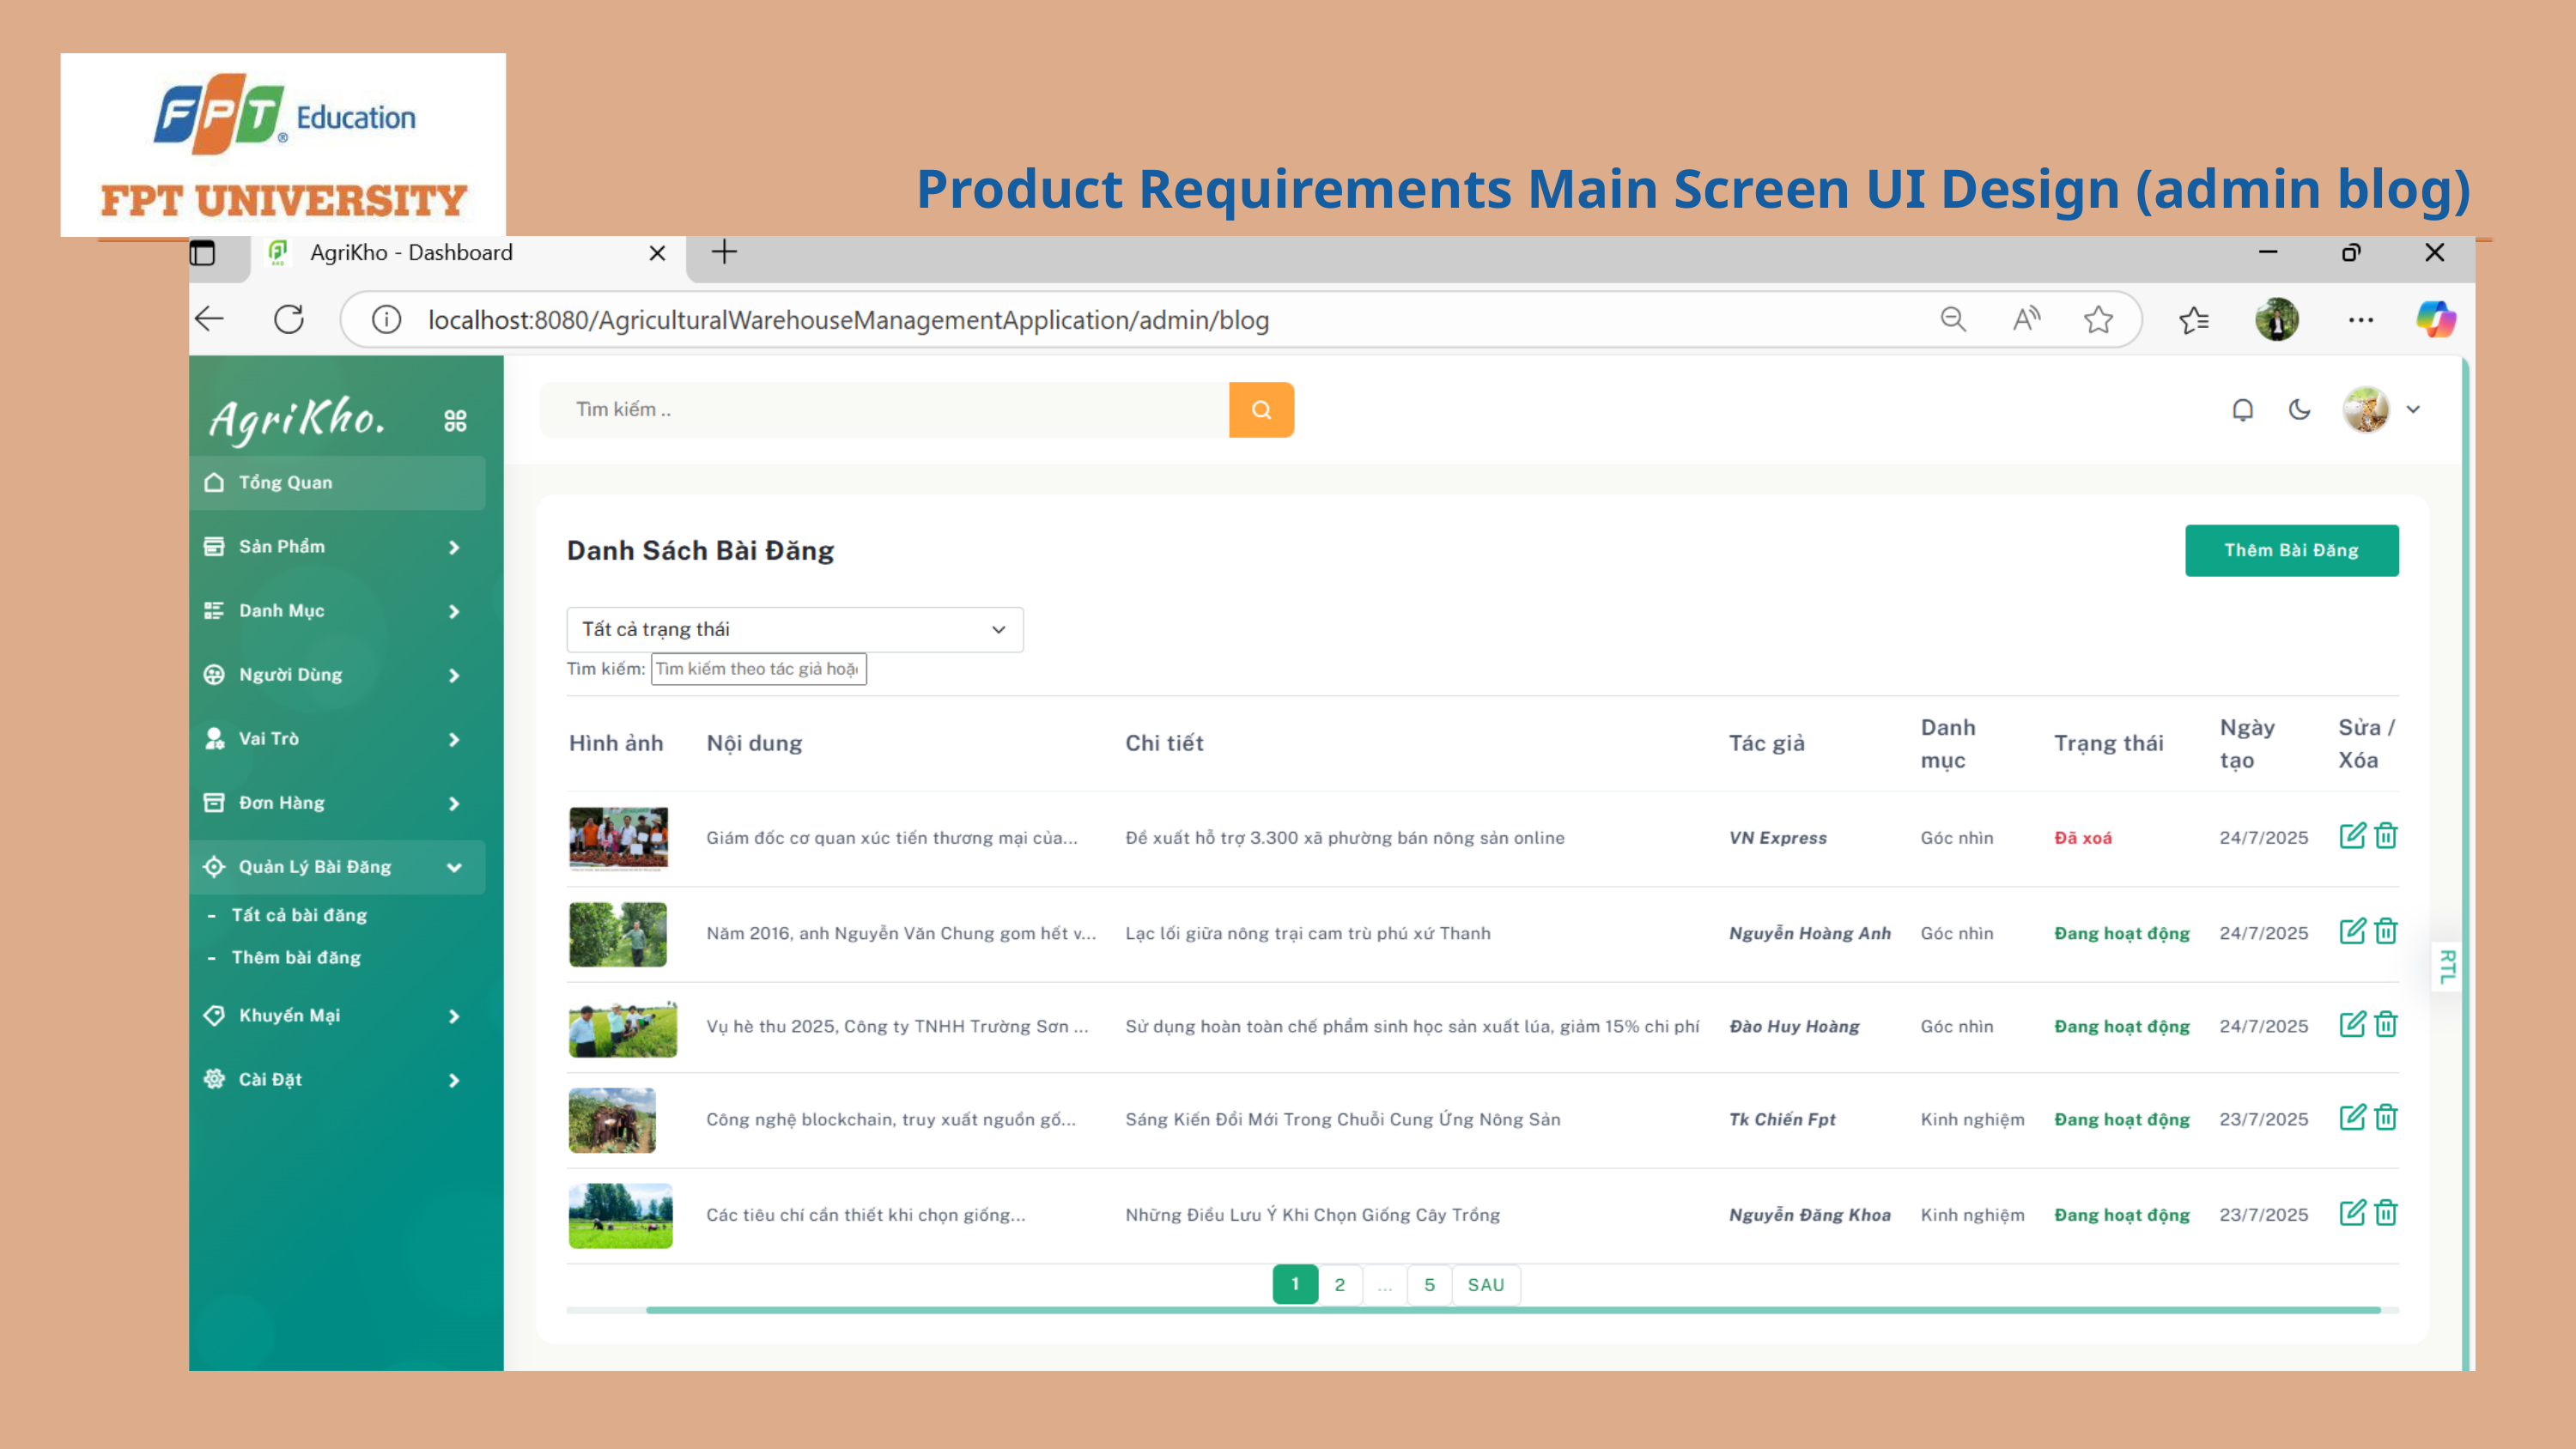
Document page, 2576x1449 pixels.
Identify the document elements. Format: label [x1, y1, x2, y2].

text_box [90, 65, 2501, 303]
text_box [189, 236, 2476, 1371]
text_box [60, 52, 507, 237]
